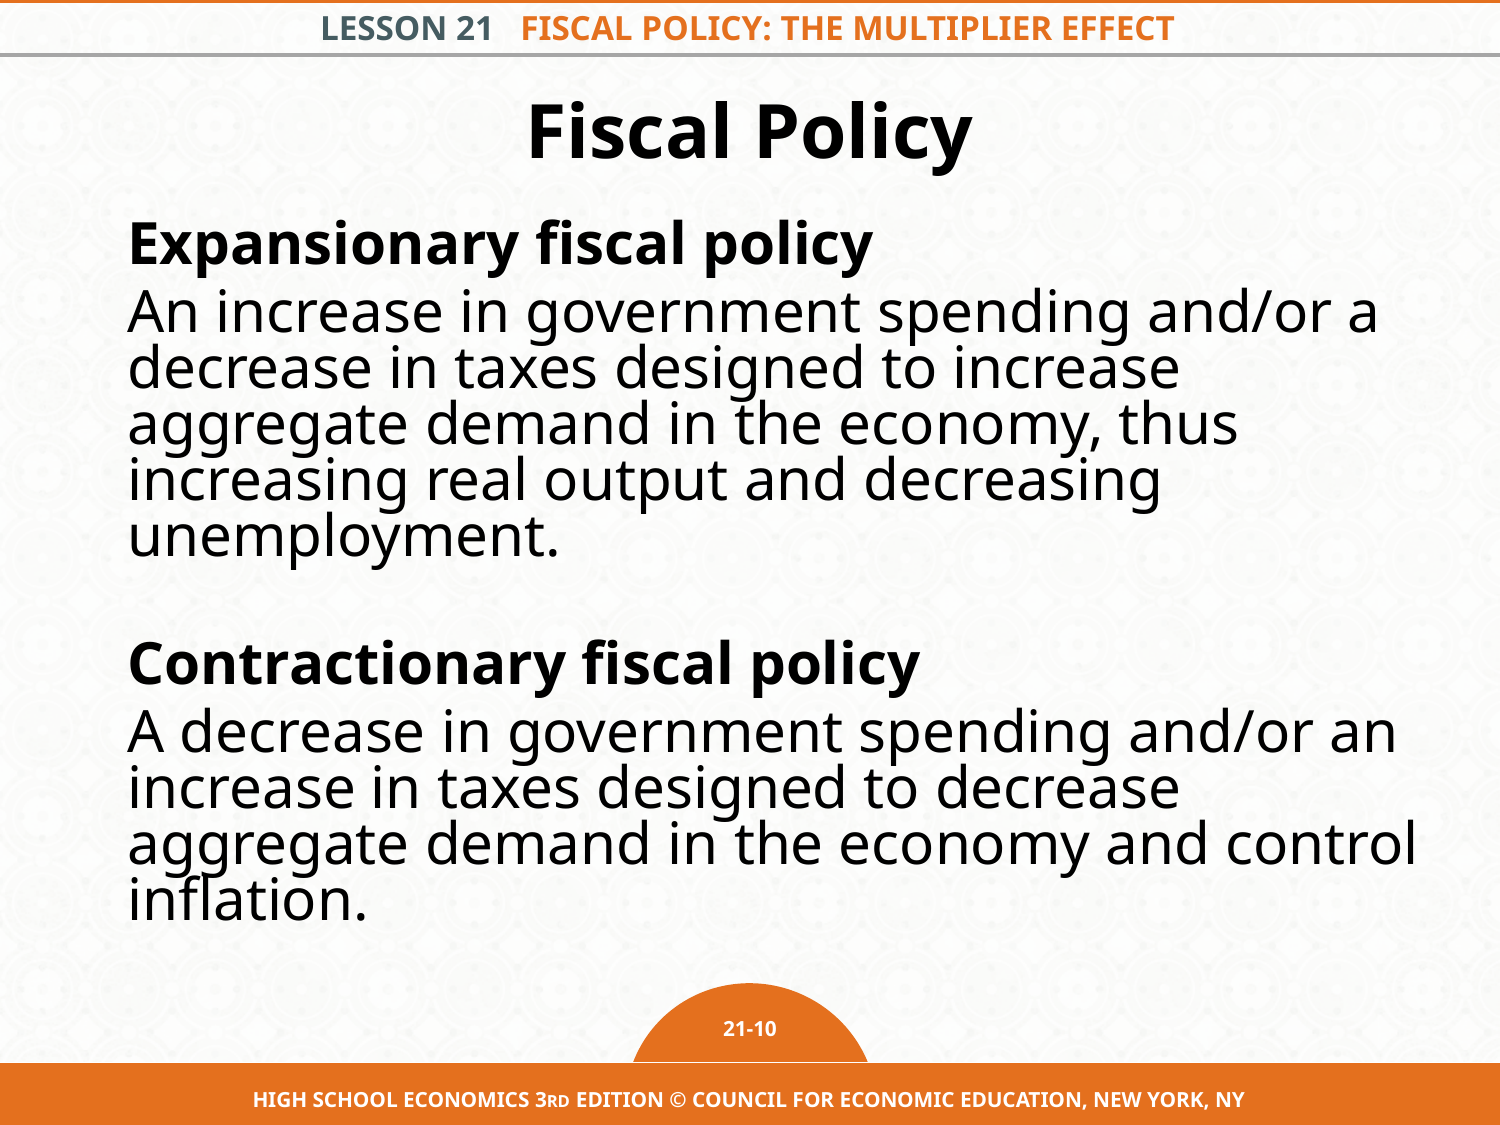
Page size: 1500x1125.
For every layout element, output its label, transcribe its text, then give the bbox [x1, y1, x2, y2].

title Fiscal Policy [75, 57, 1425, 200]
picture [0, 3, 1500, 53]
picture [0, 57, 1500, 1062]
list Expansionary fiscal policy An increase in government spending and/or a decrease in taxes designed to increase aggregate demand in the economy, thus increasing real output and decreasing unemployment. Contractionary fiscal policy A decrease in government spending and/or an increase in taxes designed to decrease aggregate demand in the economy and control inflation. [112, 212, 1438, 955]
